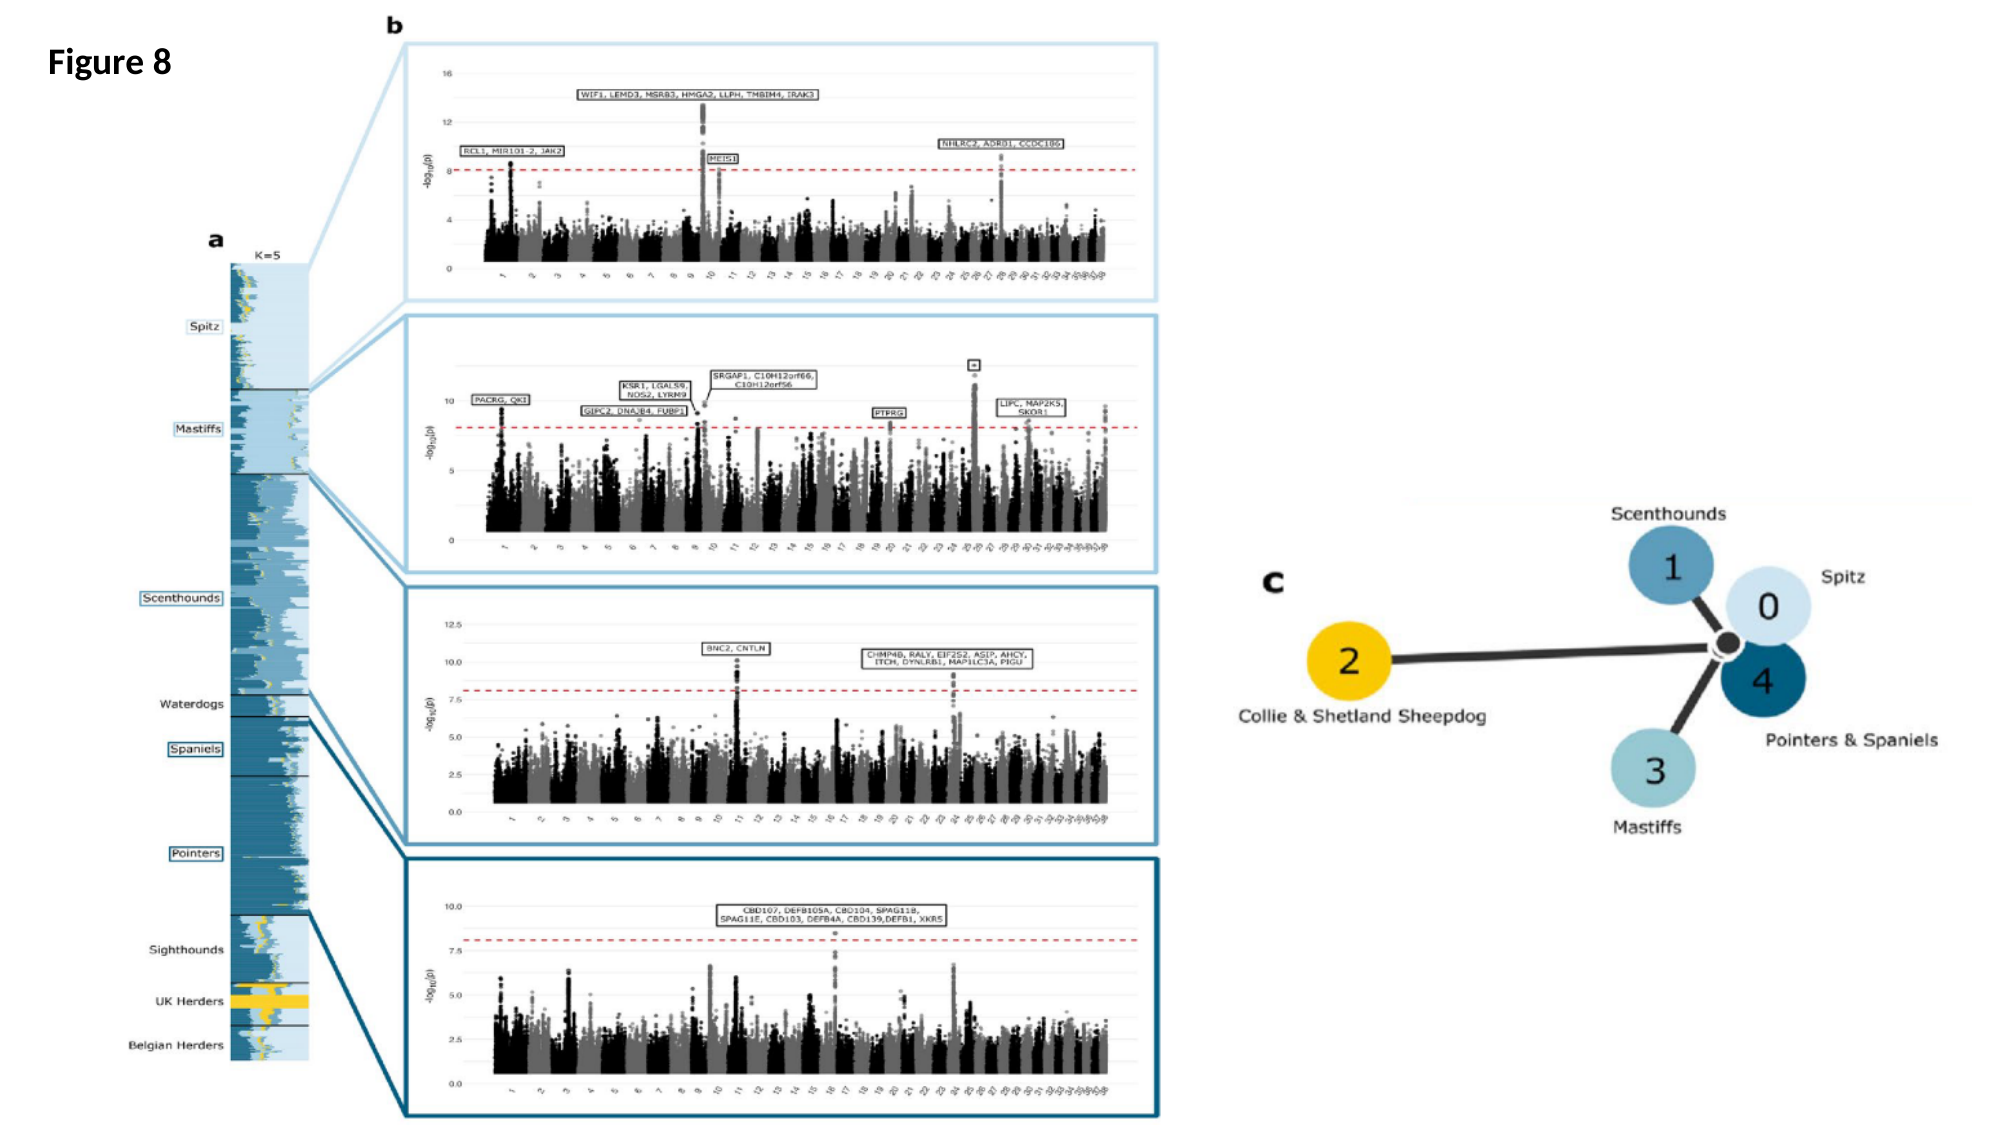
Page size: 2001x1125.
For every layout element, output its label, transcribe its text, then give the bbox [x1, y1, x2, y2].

text_box Figure 8 [33, 29, 111, 90]
picture [111, 0, 1175, 1125]
picture [1224, 497, 1972, 845]
